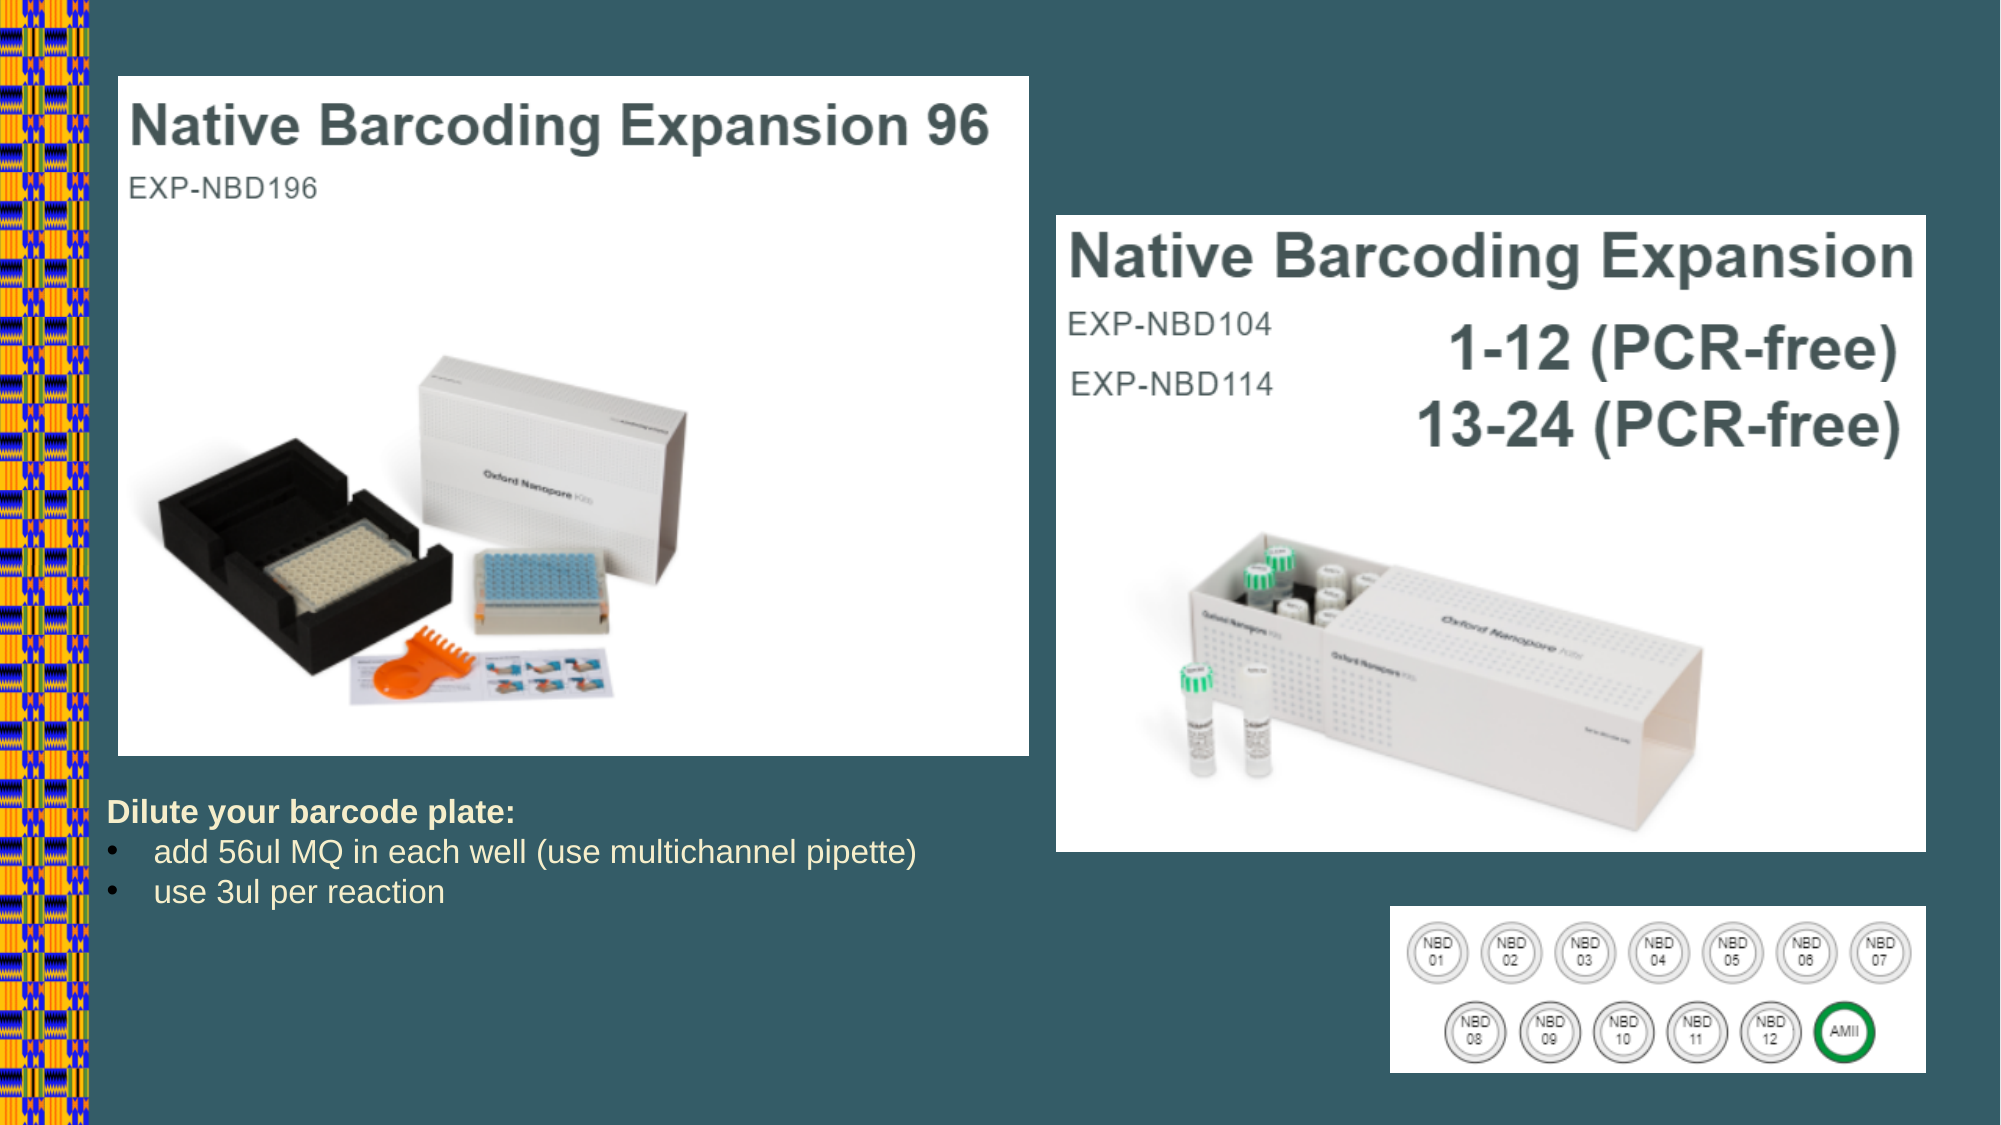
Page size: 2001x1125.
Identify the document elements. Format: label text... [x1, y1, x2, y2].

picture [0, 0, 2001, 1125]
text_box Dilute your barcode plate: add 56ul MQ in each well (use multichannel pipette) use 3ul per reaction [91, 783, 944, 918]
